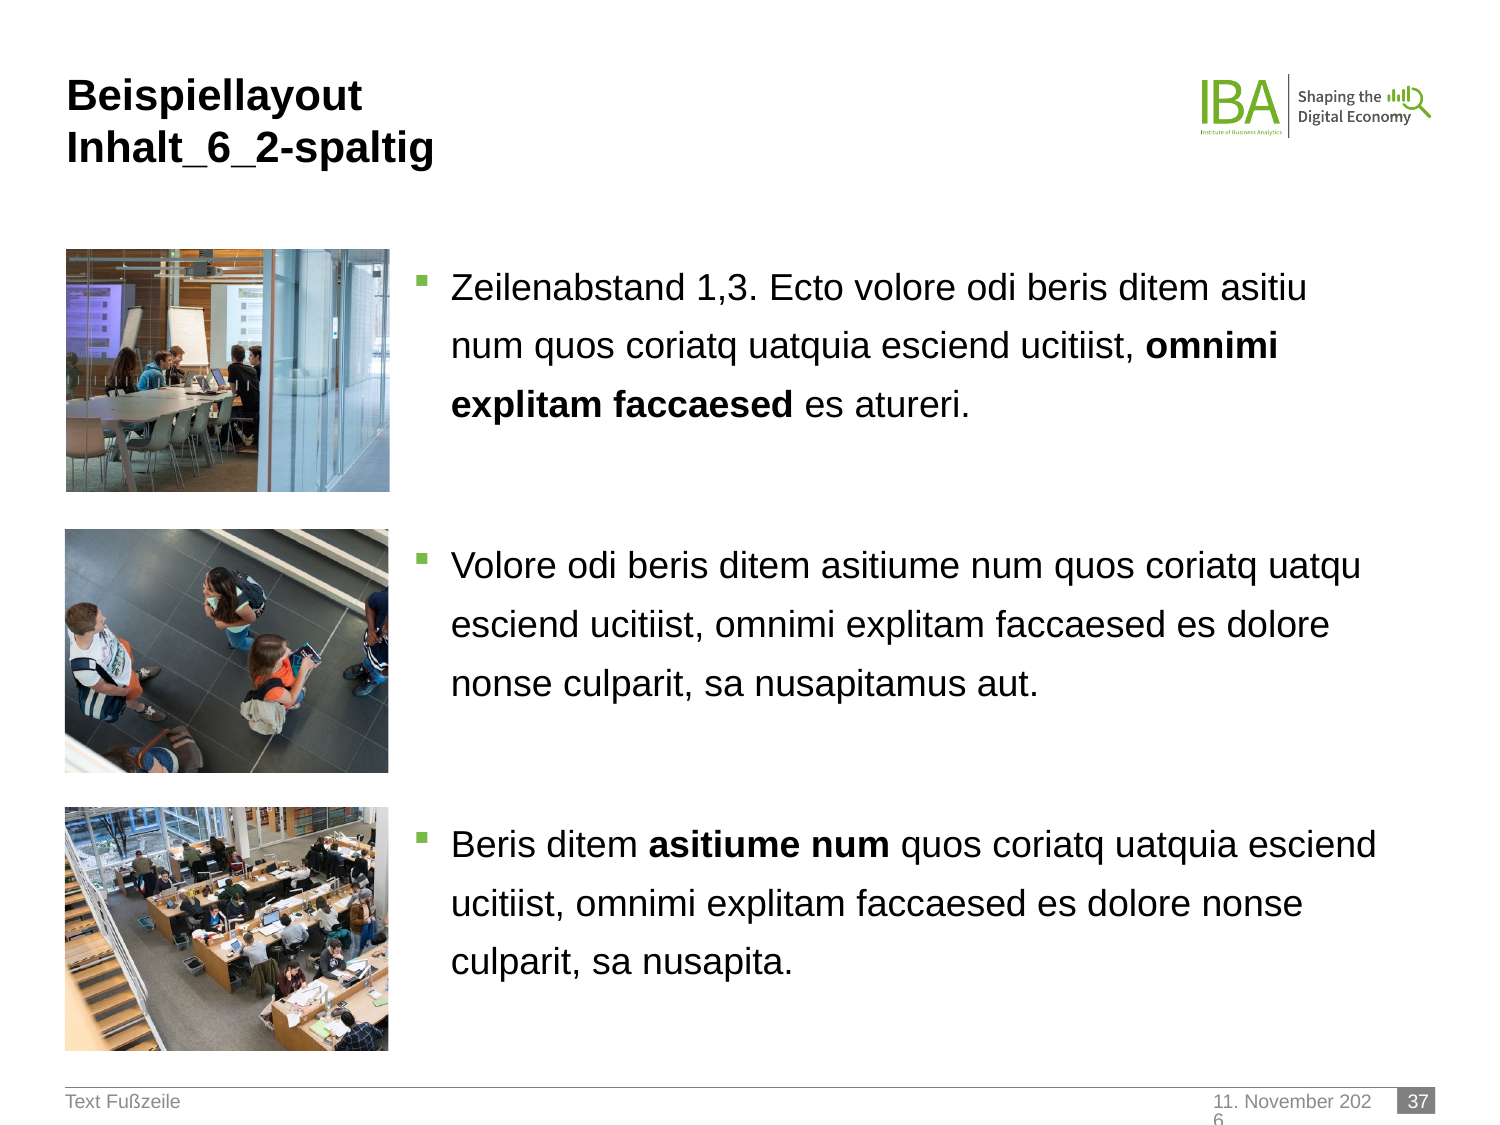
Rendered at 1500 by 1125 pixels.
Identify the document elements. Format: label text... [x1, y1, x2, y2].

picture [66, 249, 390, 492]
picture [1193, 69, 1439, 143]
footer Text Fußzeile [64, 1088, 1039, 1125]
list Beris ditem asitiume num quos coriatq uatquia esciend ucitiist, omnimi explitam faccaesed es dolore nonse culparit, sa nusapita. [413, 806, 1436, 1051]
title Beispiellayout Inhalt_6_2-spaltig [66, 66, 1165, 200]
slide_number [1213, 1088, 1374, 1125]
list Zeilenabstand 1,3. Ecto volore odi beris ditem asitiu num quos coriatq uatquia esciend ucitiist, omnimi explitam faccaesed es atureri. [413, 249, 1436, 492]
list Volore odi beris ditem asitiume num quos coriatq uatqu esciend ucitiist, omnimi explitam faccaesed es dolore nonse culparit, sa nusapitamus aut. [413, 528, 1436, 774]
slide_number 37 [1374, 1088, 1429, 1125]
picture [64, 529, 389, 773]
picture [64, 807, 389, 1051]
